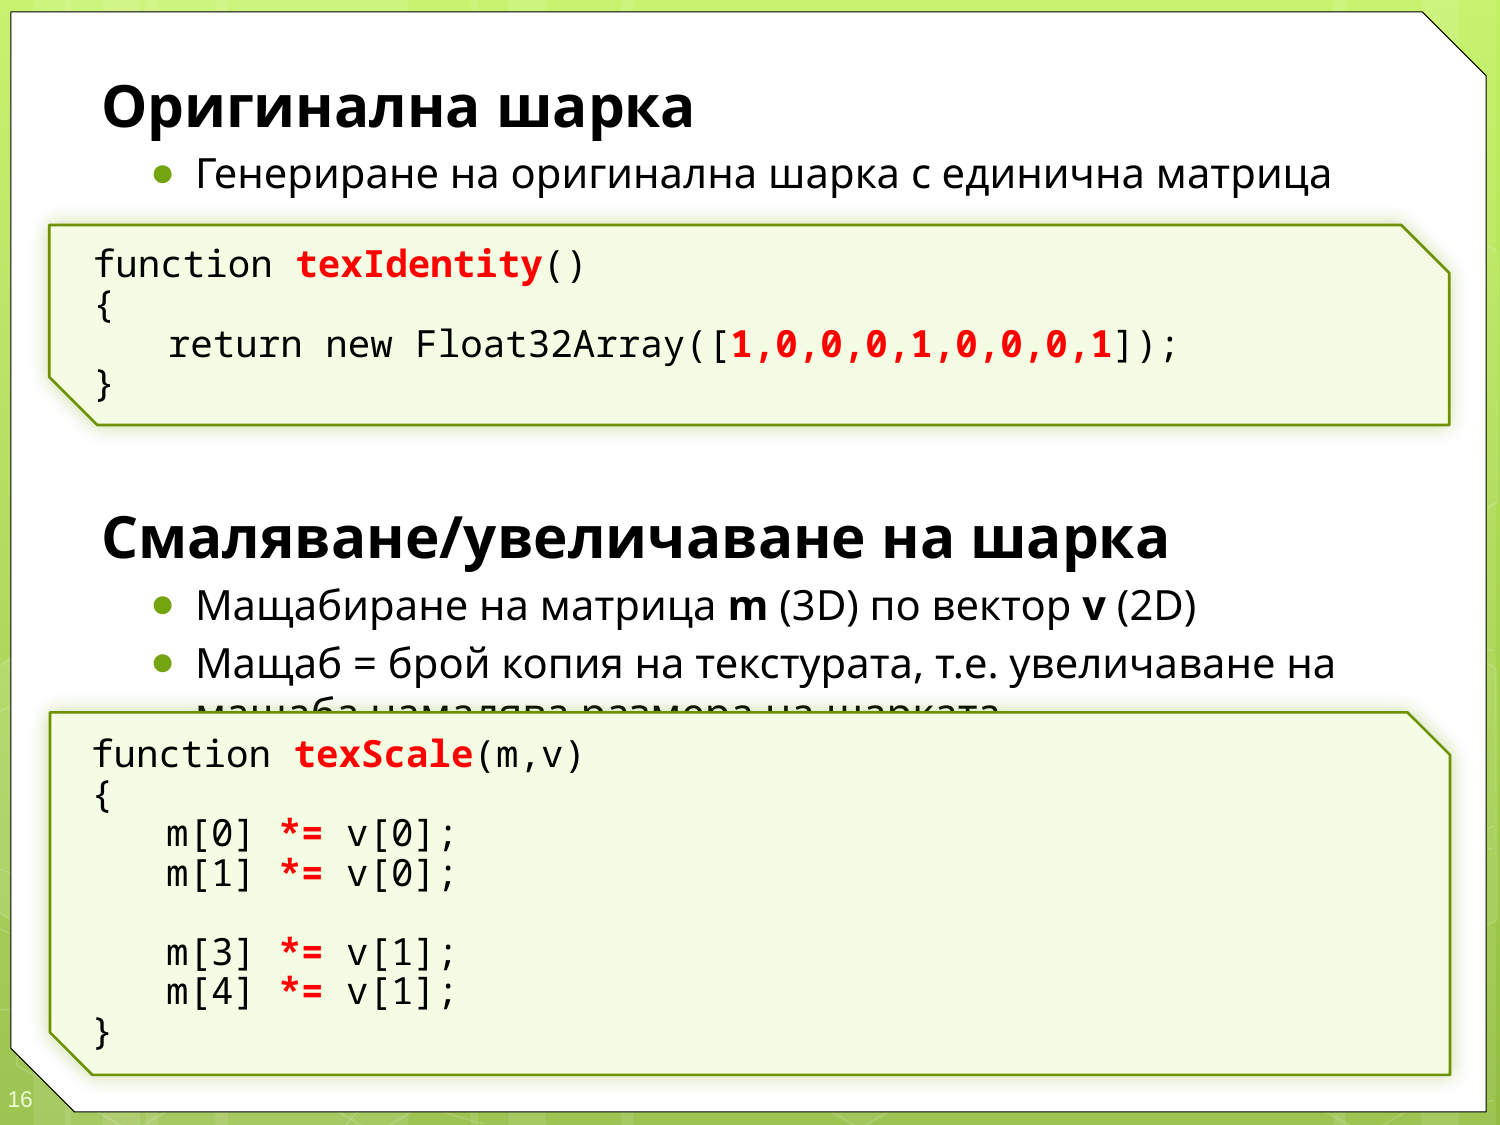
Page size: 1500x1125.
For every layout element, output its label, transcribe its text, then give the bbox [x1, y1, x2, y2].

list Оригинална шарка Генериране на оригинална шарка с единична матрица Смаляване/увеличаване на шарка Мащабиране на матрица m (3D) по вектор v (2D) Мащаб = брой копия на текстурата, т.е. увеличаване на мащаба намалява размера на шарката [75, 61, 1488, 1113]
text_box function texIdentity() { return new Float32Array([1,0,0,0,1,0,0,0,1]); } [47, 223, 1451, 427]
text_box function texScale(m,v) { m[0] *= v[0]; m[1] *= v[0]; m[3] *= v[1]; m[4] *= v[1]; } [48, 711, 1452, 1077]
